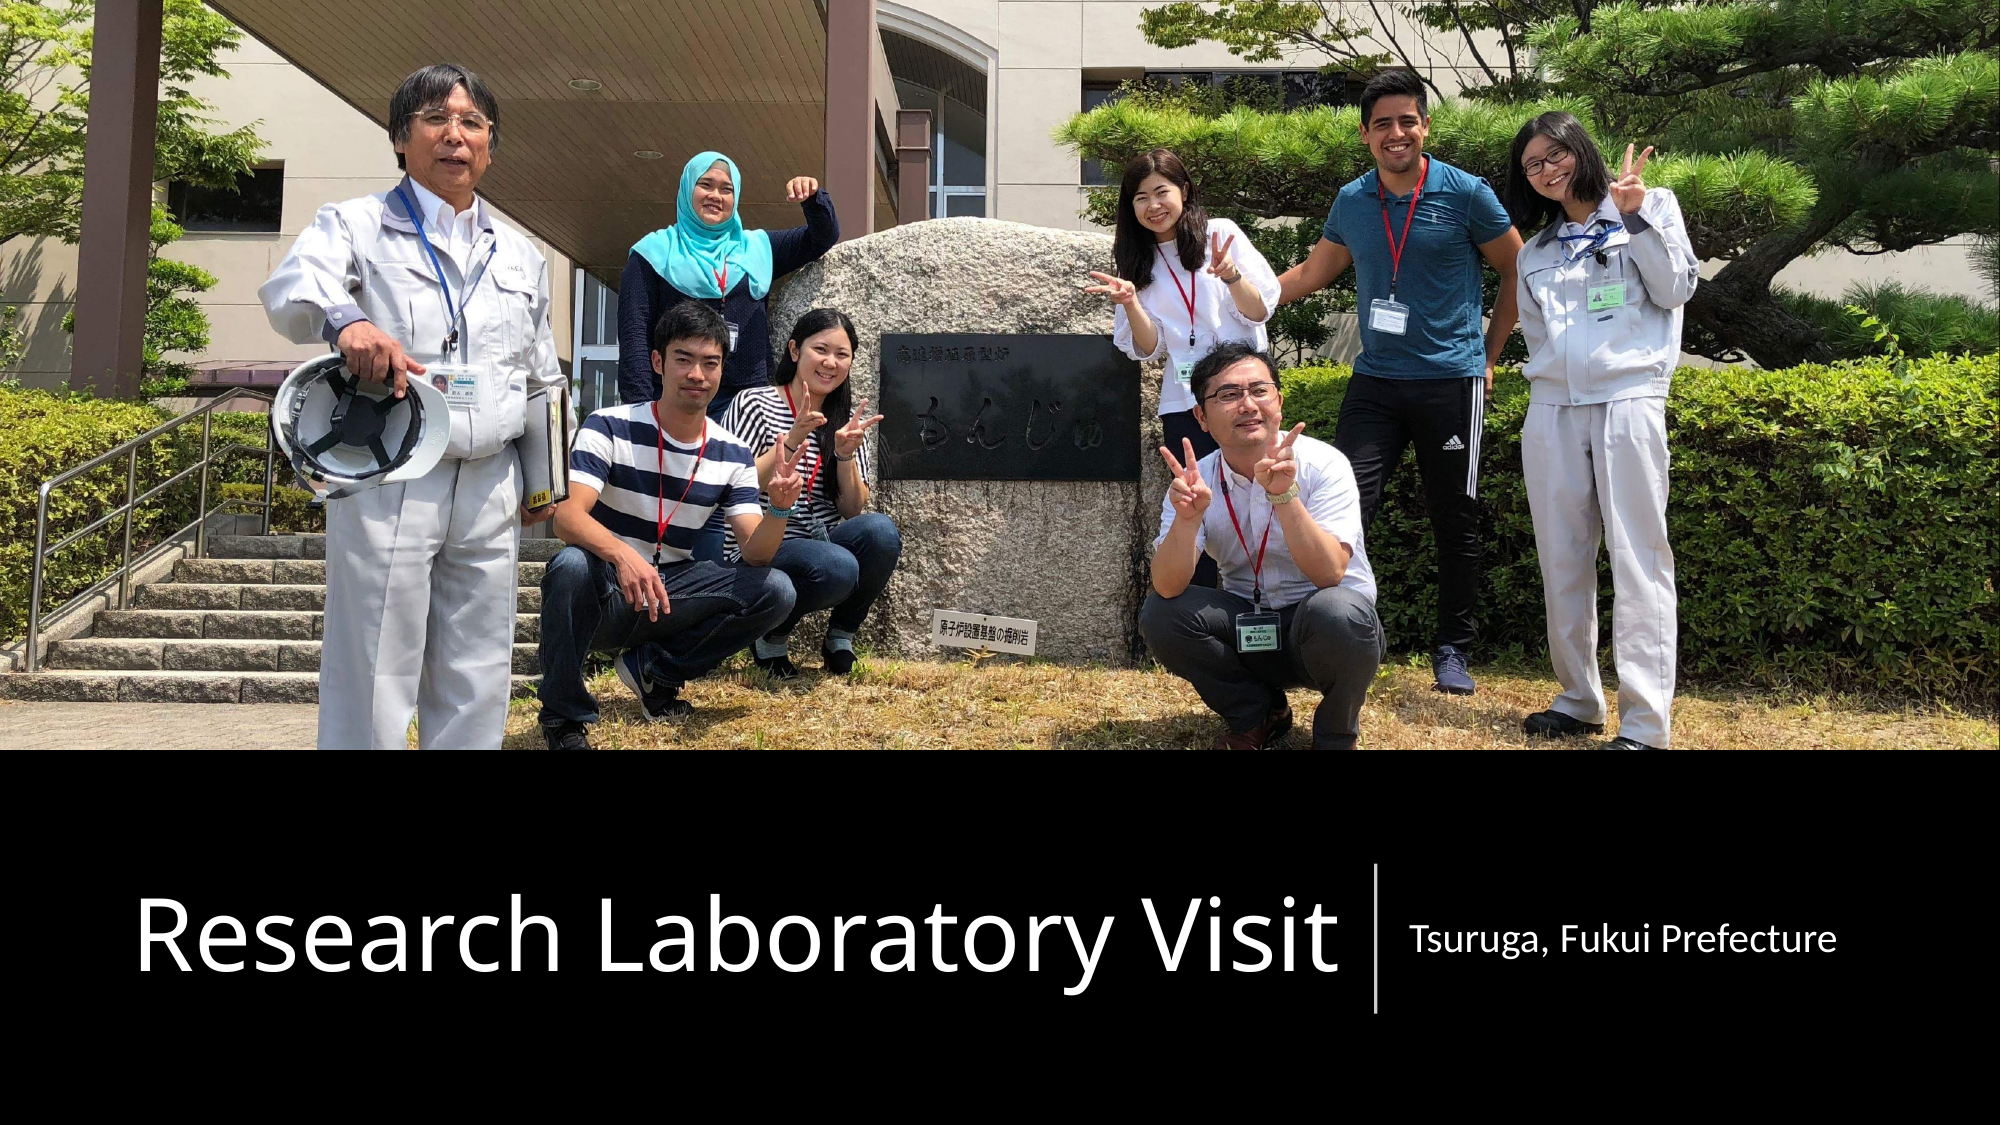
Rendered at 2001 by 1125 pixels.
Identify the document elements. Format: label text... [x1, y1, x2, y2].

subtitle Tsuruga, Fukui Prefecture [1394, 835, 1883, 1043]
picture [0, 0, 2000, 750]
title Research Laboratory Visit [71, 835, 1357, 1043]
